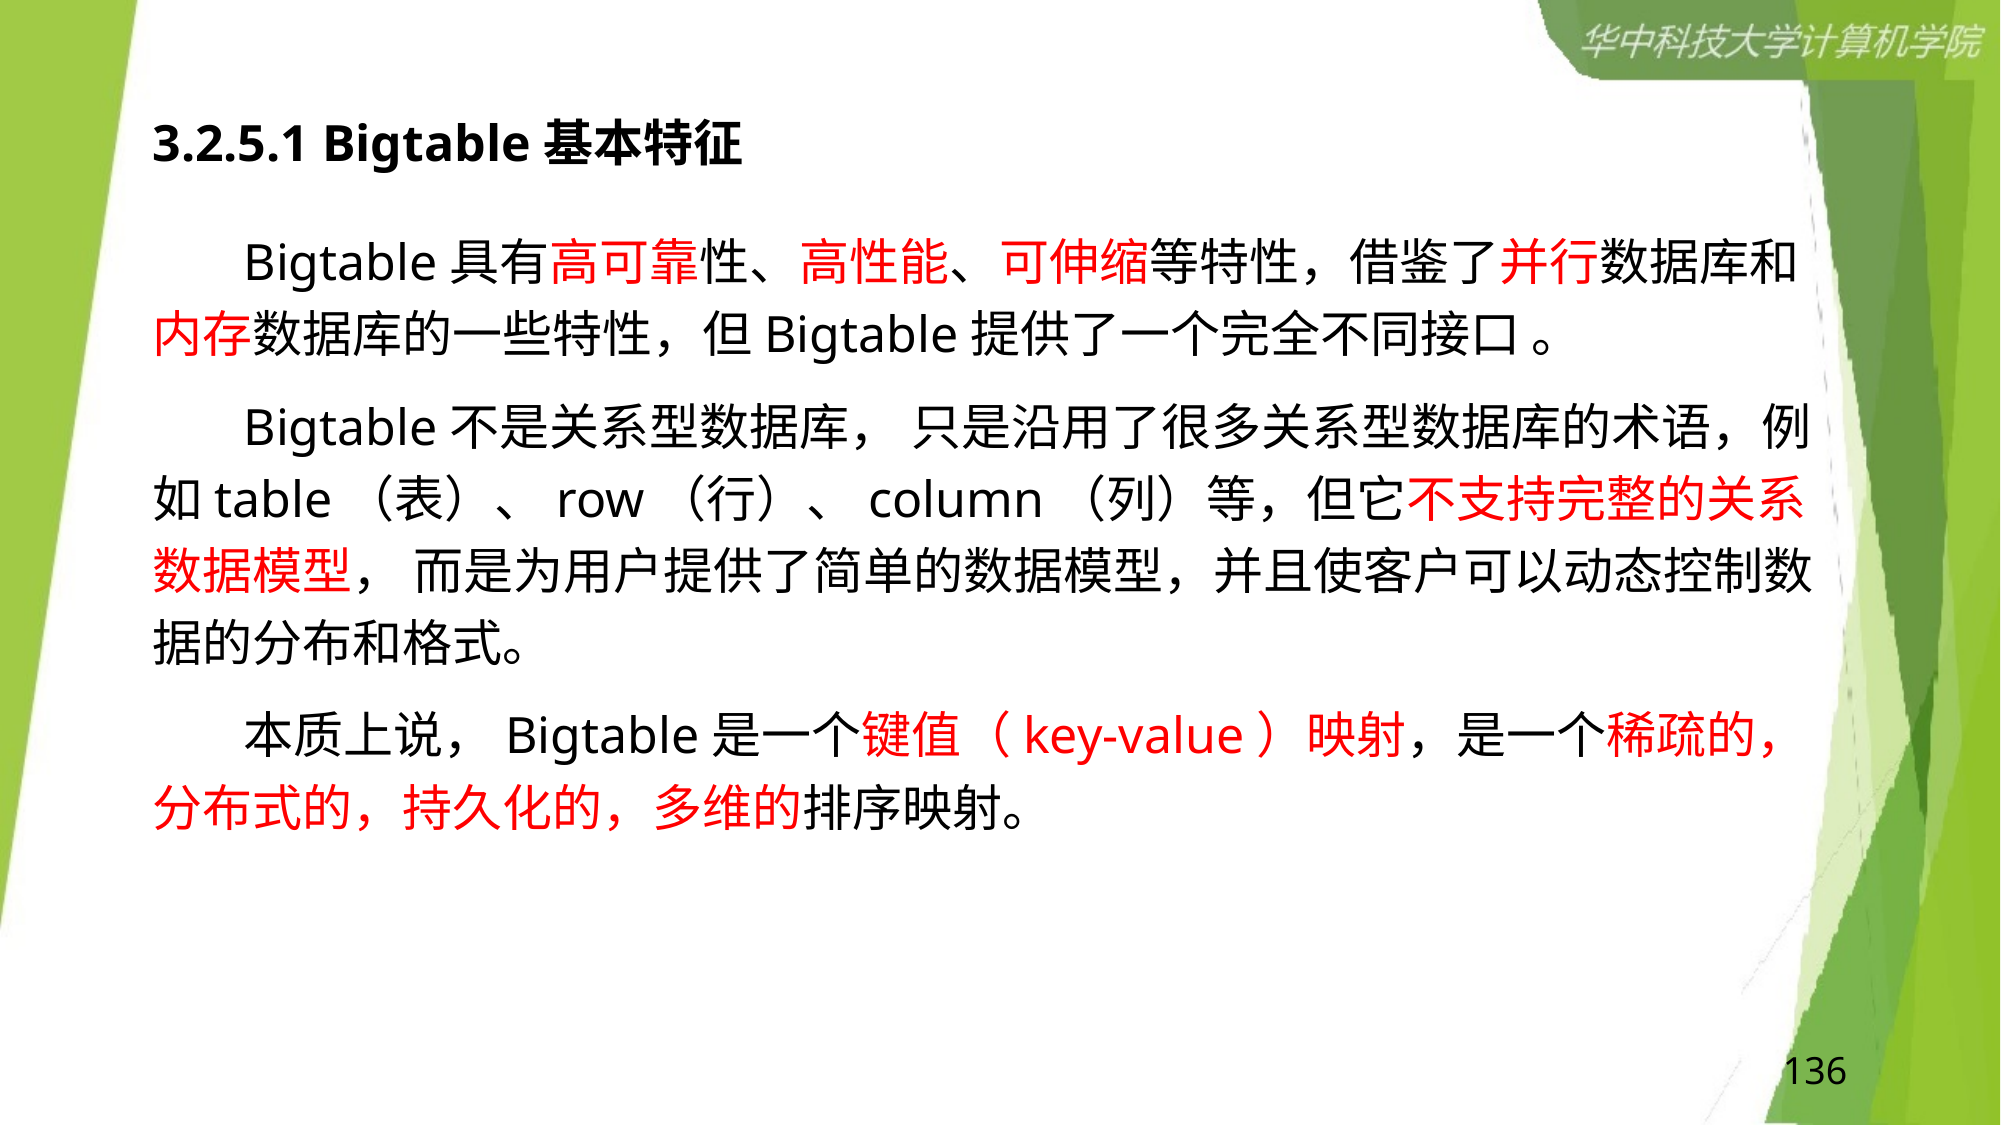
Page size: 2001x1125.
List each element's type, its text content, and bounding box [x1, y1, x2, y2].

picture [0, 0, 2001, 1125]
slide_number 136 [1412, 1042, 1863, 1103]
title 3.2.5.1 Bigtable基本特征 [137, 59, 1863, 210]
list Bigtable具有高可靠性、高性能、可伸缩等特性，借鉴了并行数据库和内存数据库的一些特性，但Bigtable提供了一个完全不同接口 。 Bigtable不是关系型数据库， 只是沿用了很多关系型数据库的术语，例如table（表）、row（行）、column（列）等，但它不支持完整的关系数据模型， 而是为用户提供了简单的数据模型，并且使客户可以动态控制数据的分布和格式。 本质上说，Bigtable是一个键值（key-value）映射，是一个稀疏的，分布式的，持久化的，多维的排序映射。 [137, 210, 1863, 1090]
